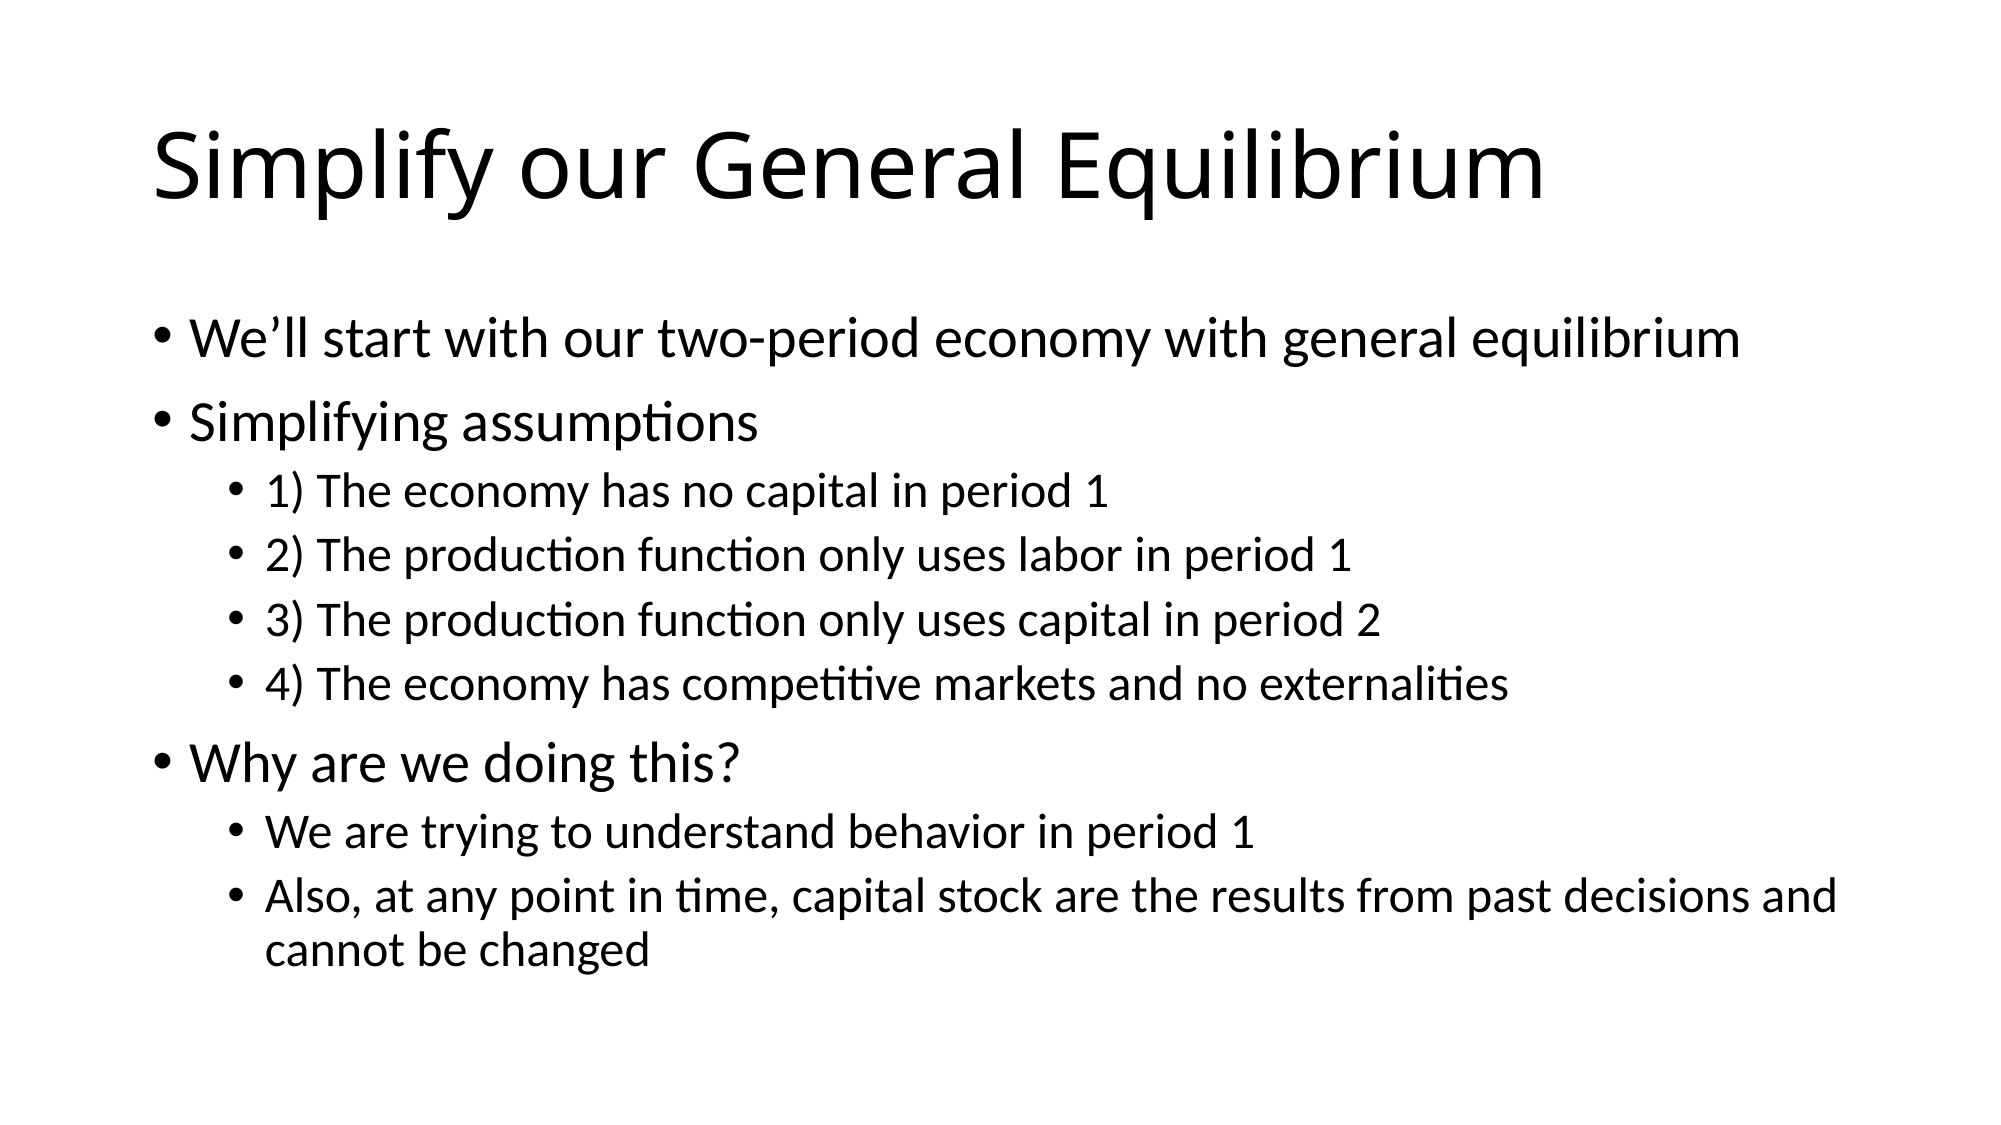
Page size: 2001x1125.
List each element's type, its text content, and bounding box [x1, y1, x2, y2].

title Simplify our General Equilibrium [137, 59, 1863, 278]
list We’ll start with our two-period economy with general equilibrium Simplifying assumptions 1) The economy has no capital in period 1 2) The production function only uses labor in period 1 3) The production function only uses capital in period 2 4) The economy has competitive markets and no externalities Why are we doing this? We are trying to understand behavior in period 1 Also, at any point in time, capital stock are the results from past decisions and cannot be changed [137, 299, 1863, 1014]
